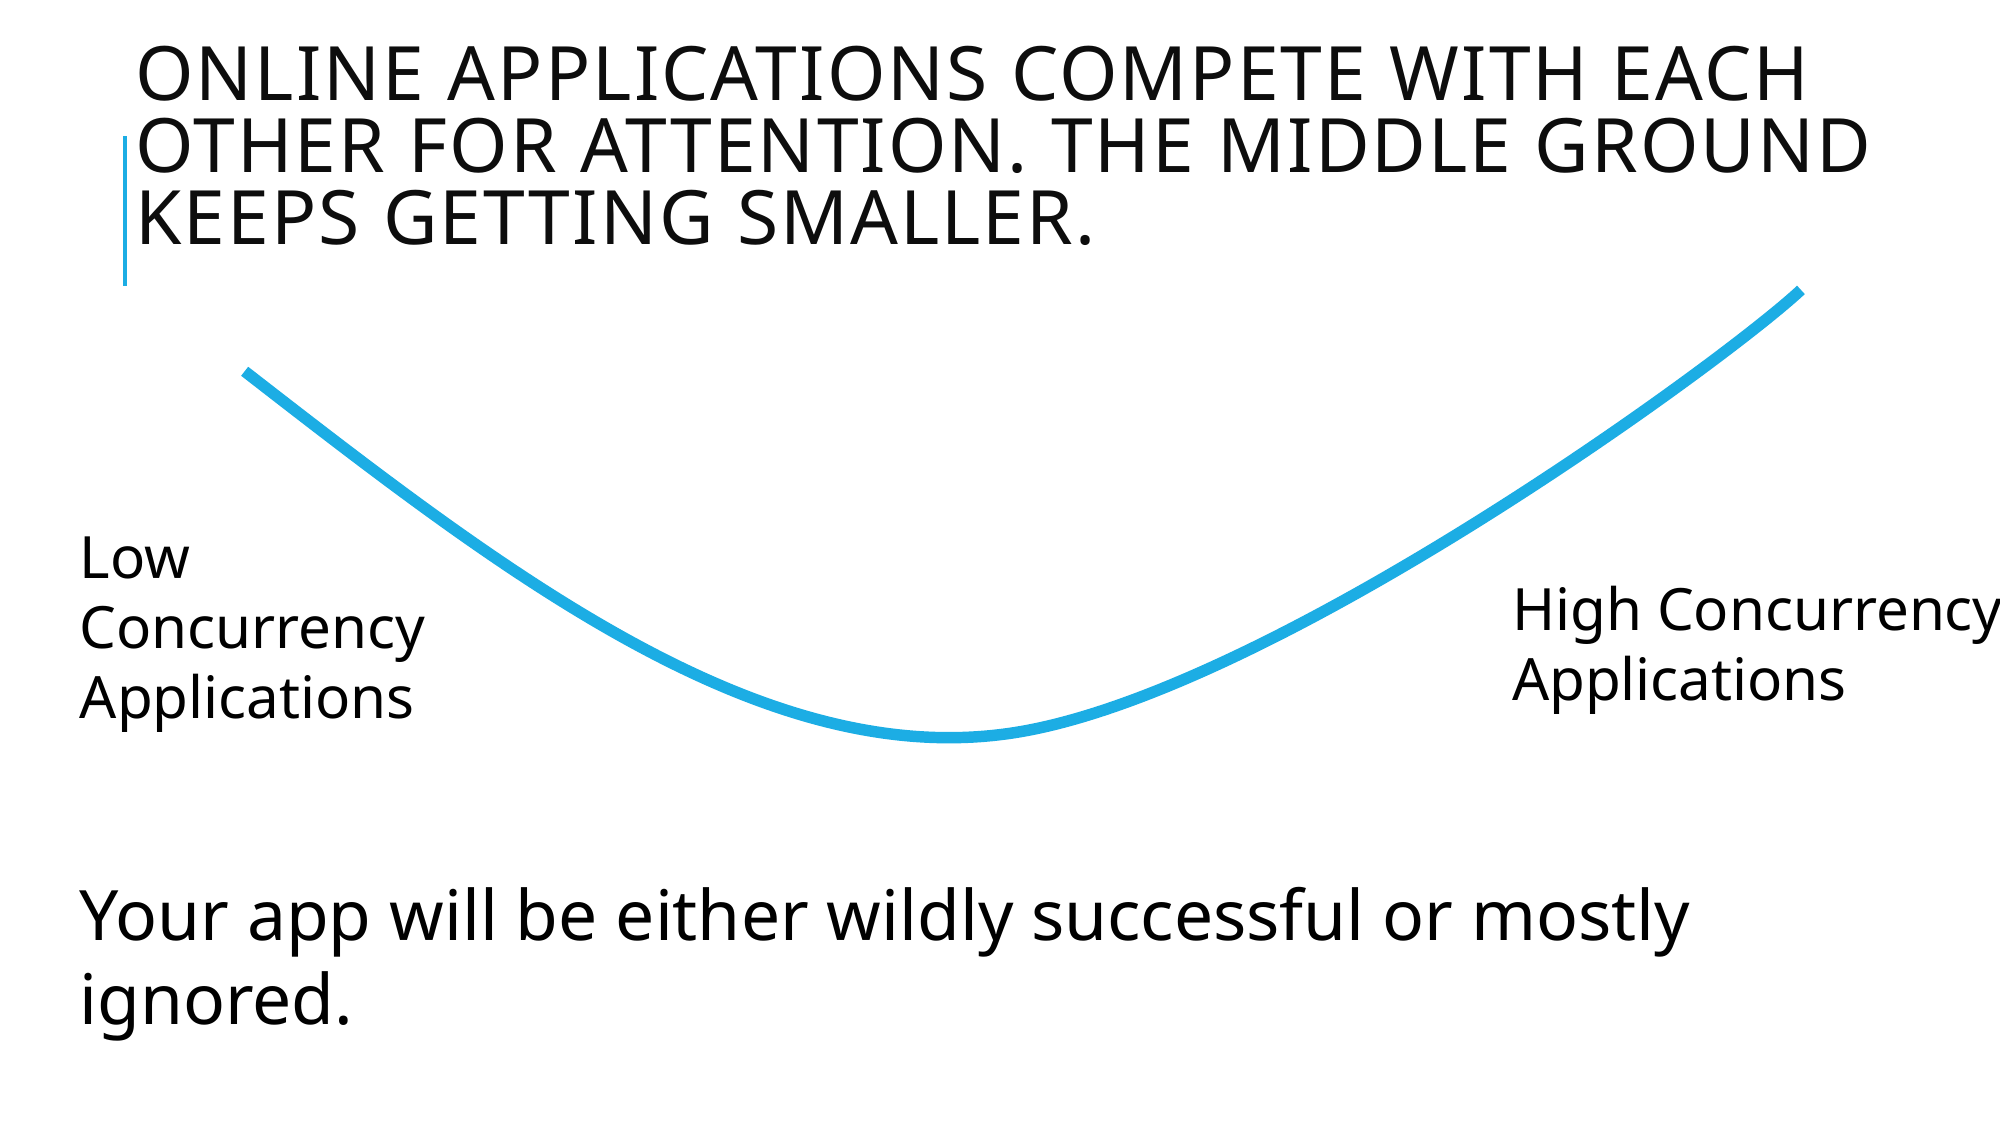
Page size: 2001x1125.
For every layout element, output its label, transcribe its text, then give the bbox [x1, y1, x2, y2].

text_box Low Concurrency Applications [64, 513, 537, 738]
text_box High Concurrency Applications [1497, 564, 2000, 720]
text_box Your app will be either wildly successful or mostly ignored. [64, 864, 1963, 1046]
text_box [243, 288, 1802, 739]
title Online applications compete with each other for attention. The middle ground keeps getting smaller. [120, 53, 1925, 250]
